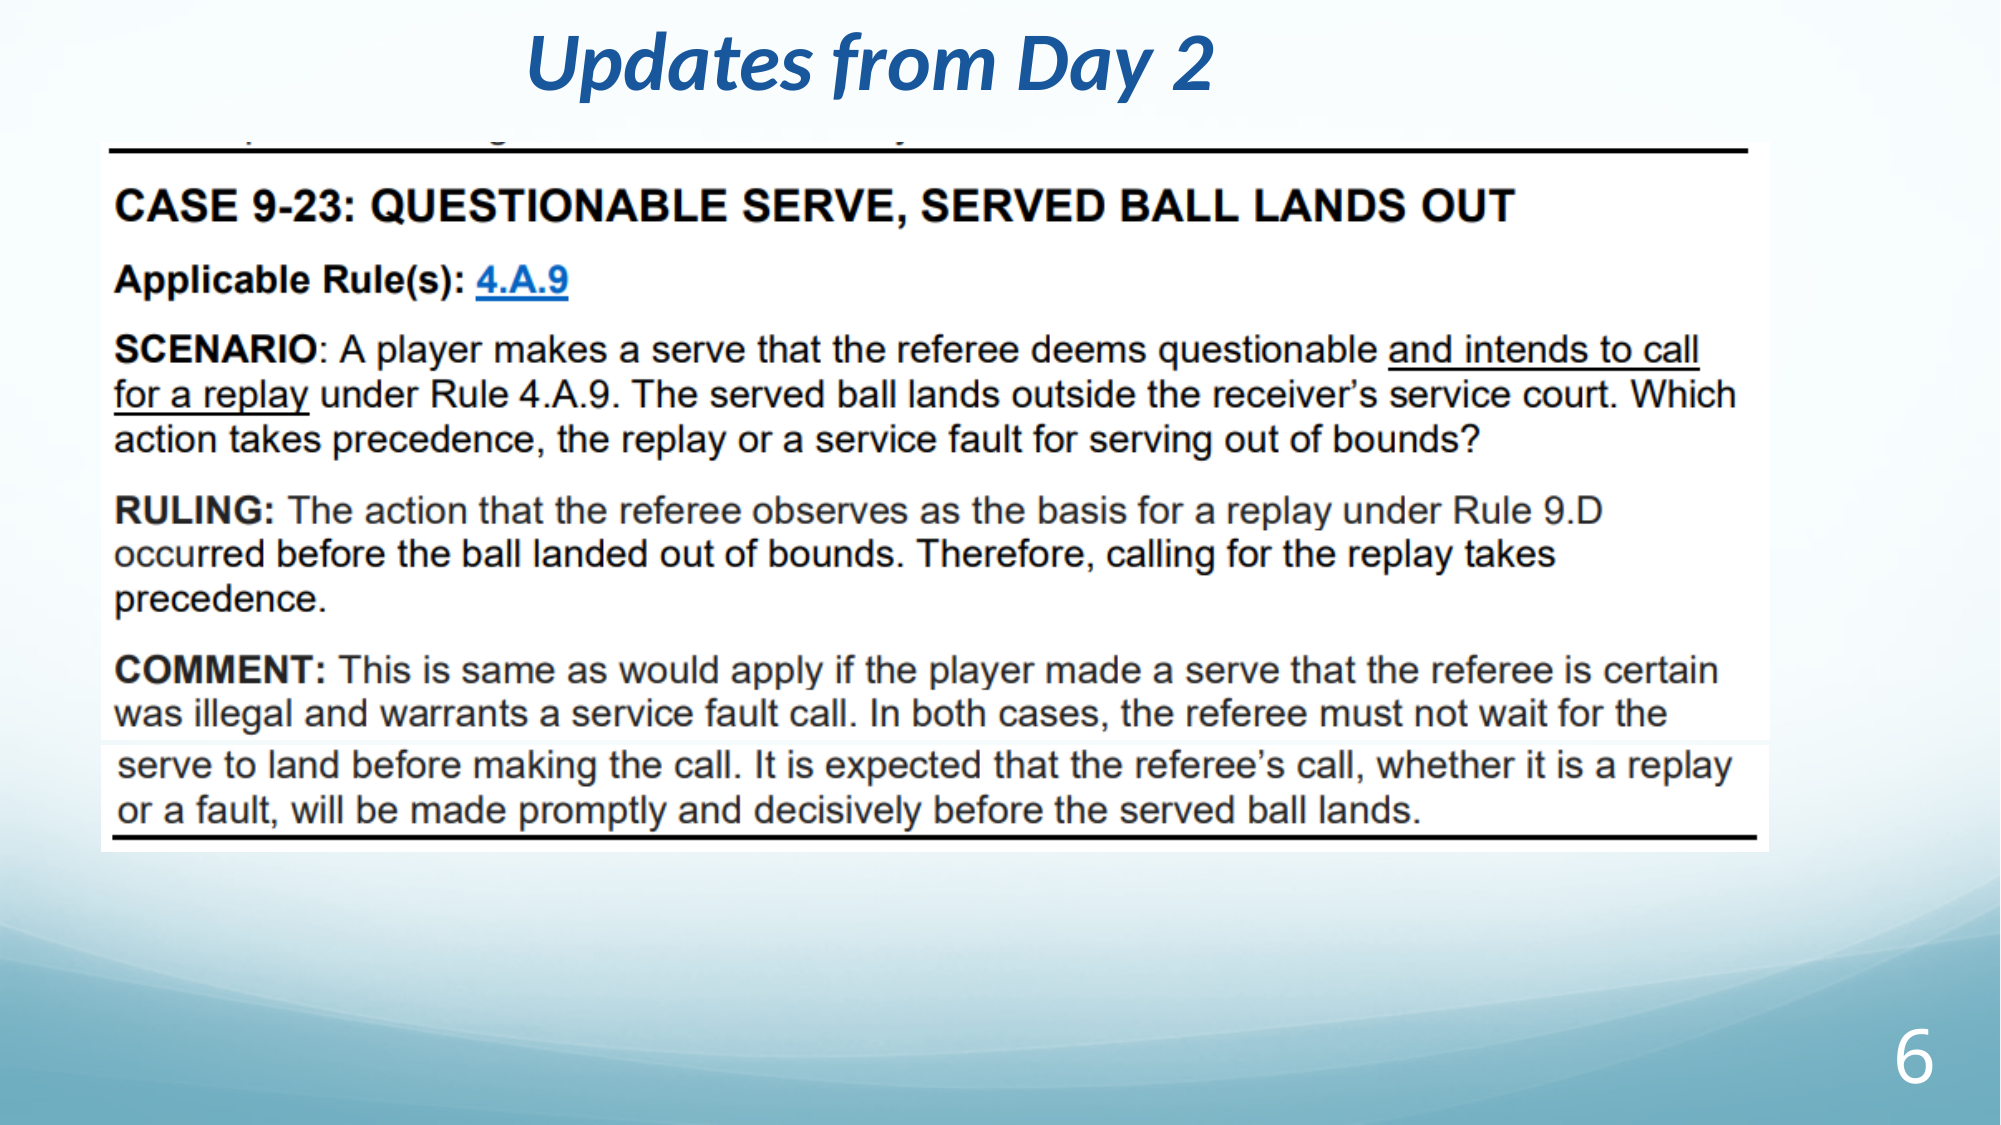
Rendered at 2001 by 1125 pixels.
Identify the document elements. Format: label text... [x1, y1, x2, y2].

picture [0, 0, 2001, 1125]
text_box Updates from Day 2 [483, 0, 1226, 115]
slide_number 6 [1843, 725, 1945, 1125]
